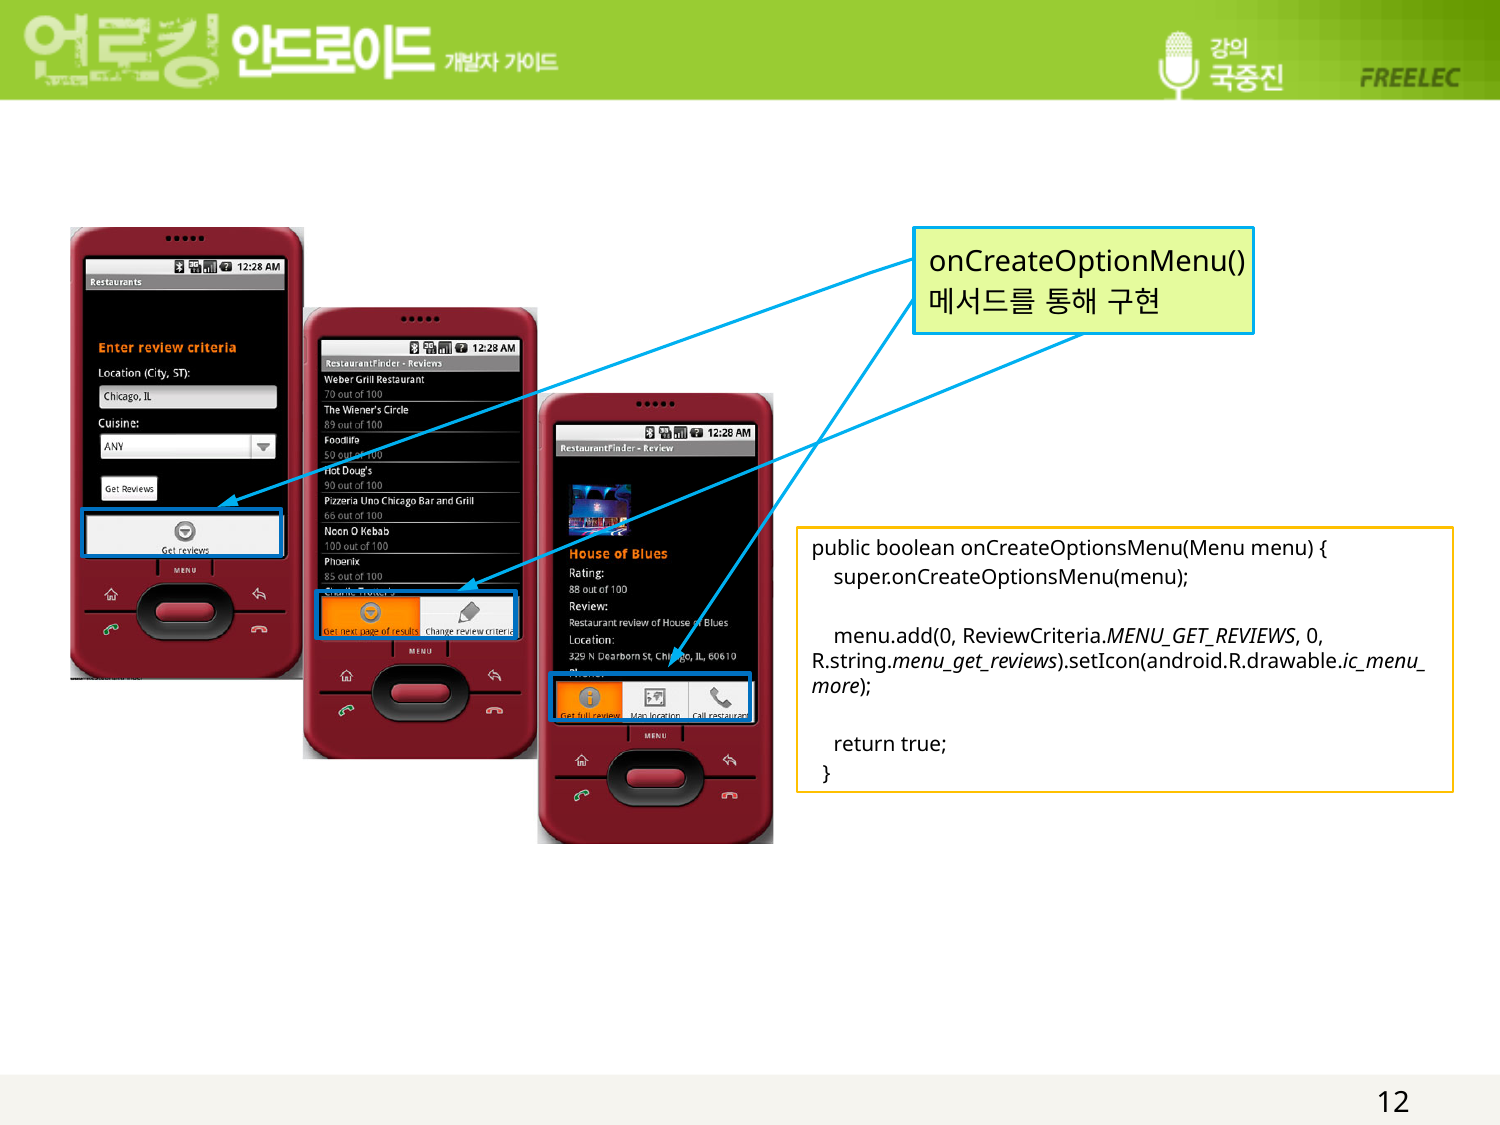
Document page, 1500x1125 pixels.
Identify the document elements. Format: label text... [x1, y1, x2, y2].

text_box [456, 280, 915, 592]
text_box onCreateOptionMenu() 메서드를 통해 구현 [852, 227, 1254, 334]
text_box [606, 359, 976, 606]
text_box public boolean onCreateOptionsMenu(Menu menu) { super.onCreateOptionsMenu(menu); menu.add(0, ReviewCriteria.MENU_GET_REVIEWS, 0, R.string.menu_get_reviews).setIcon(android.R.drawable.ic_menu_more); return true; } [796, 527, 1454, 793]
slide_number 12 [1074, 1075, 1426, 1121]
picture [0, 0, 1500, 1074]
